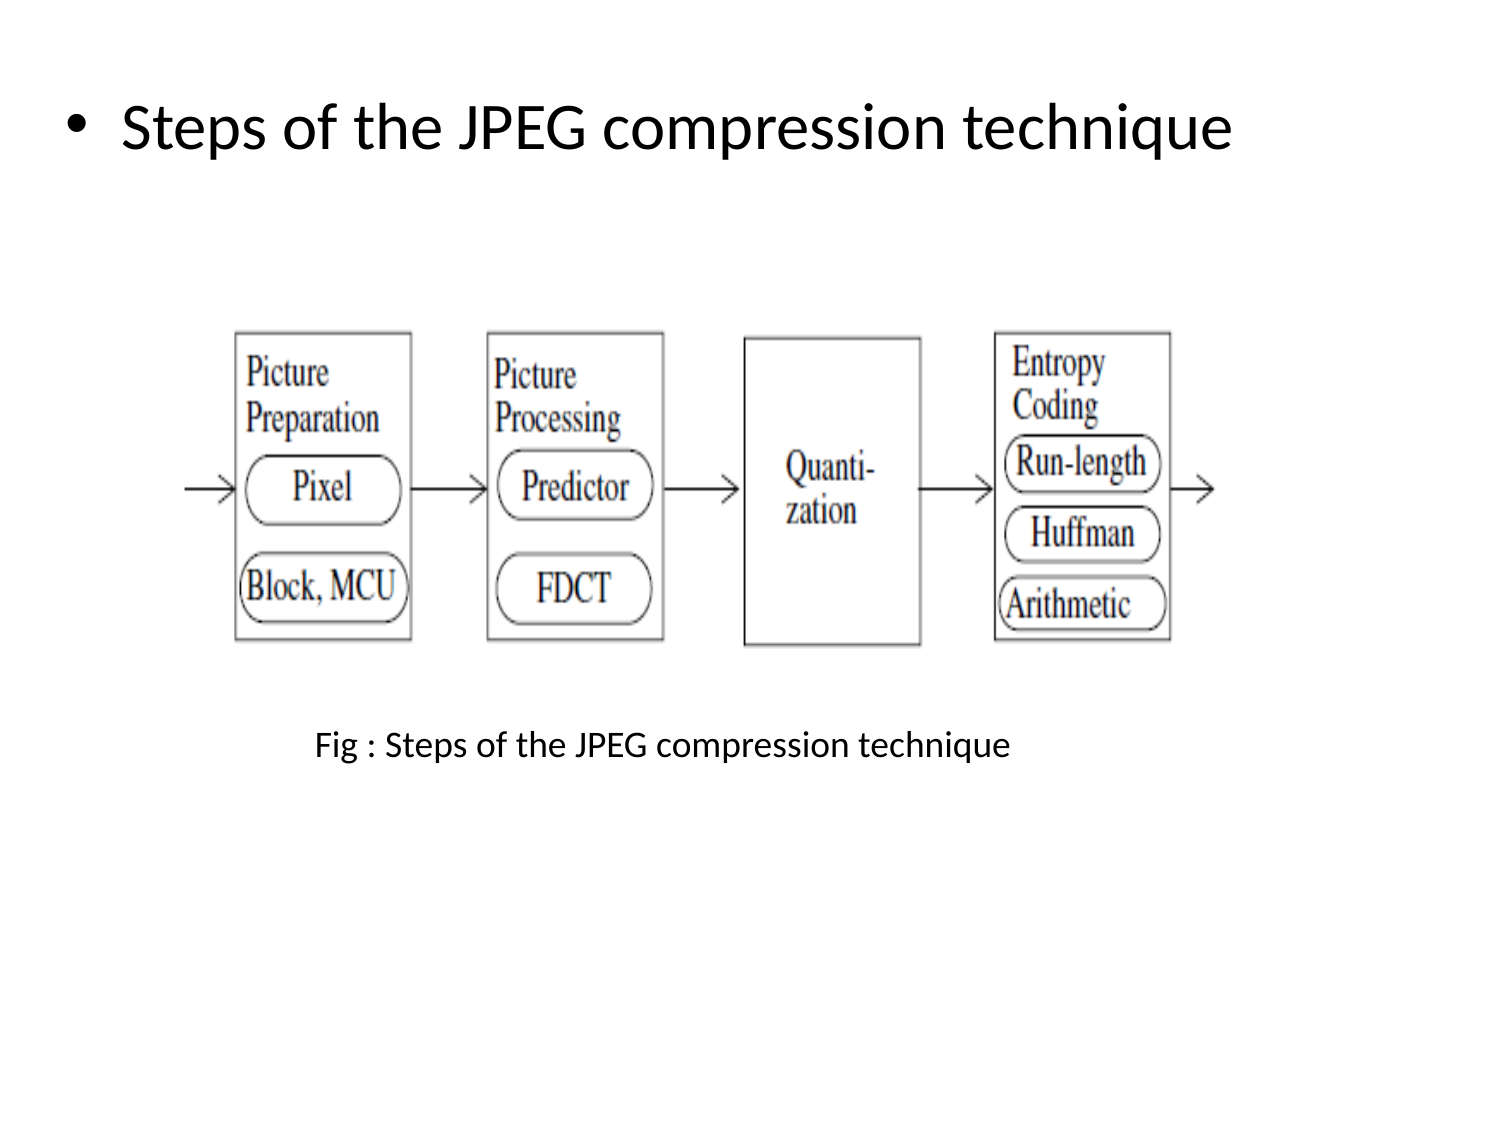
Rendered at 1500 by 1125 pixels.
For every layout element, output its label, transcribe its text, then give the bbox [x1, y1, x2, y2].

list Steps of the JPEG compression technique [50, 75, 1400, 213]
picture [124, 249, 1274, 701]
text_box Fig : Steps of the JPEG compression technique [300, 712, 1150, 773]
